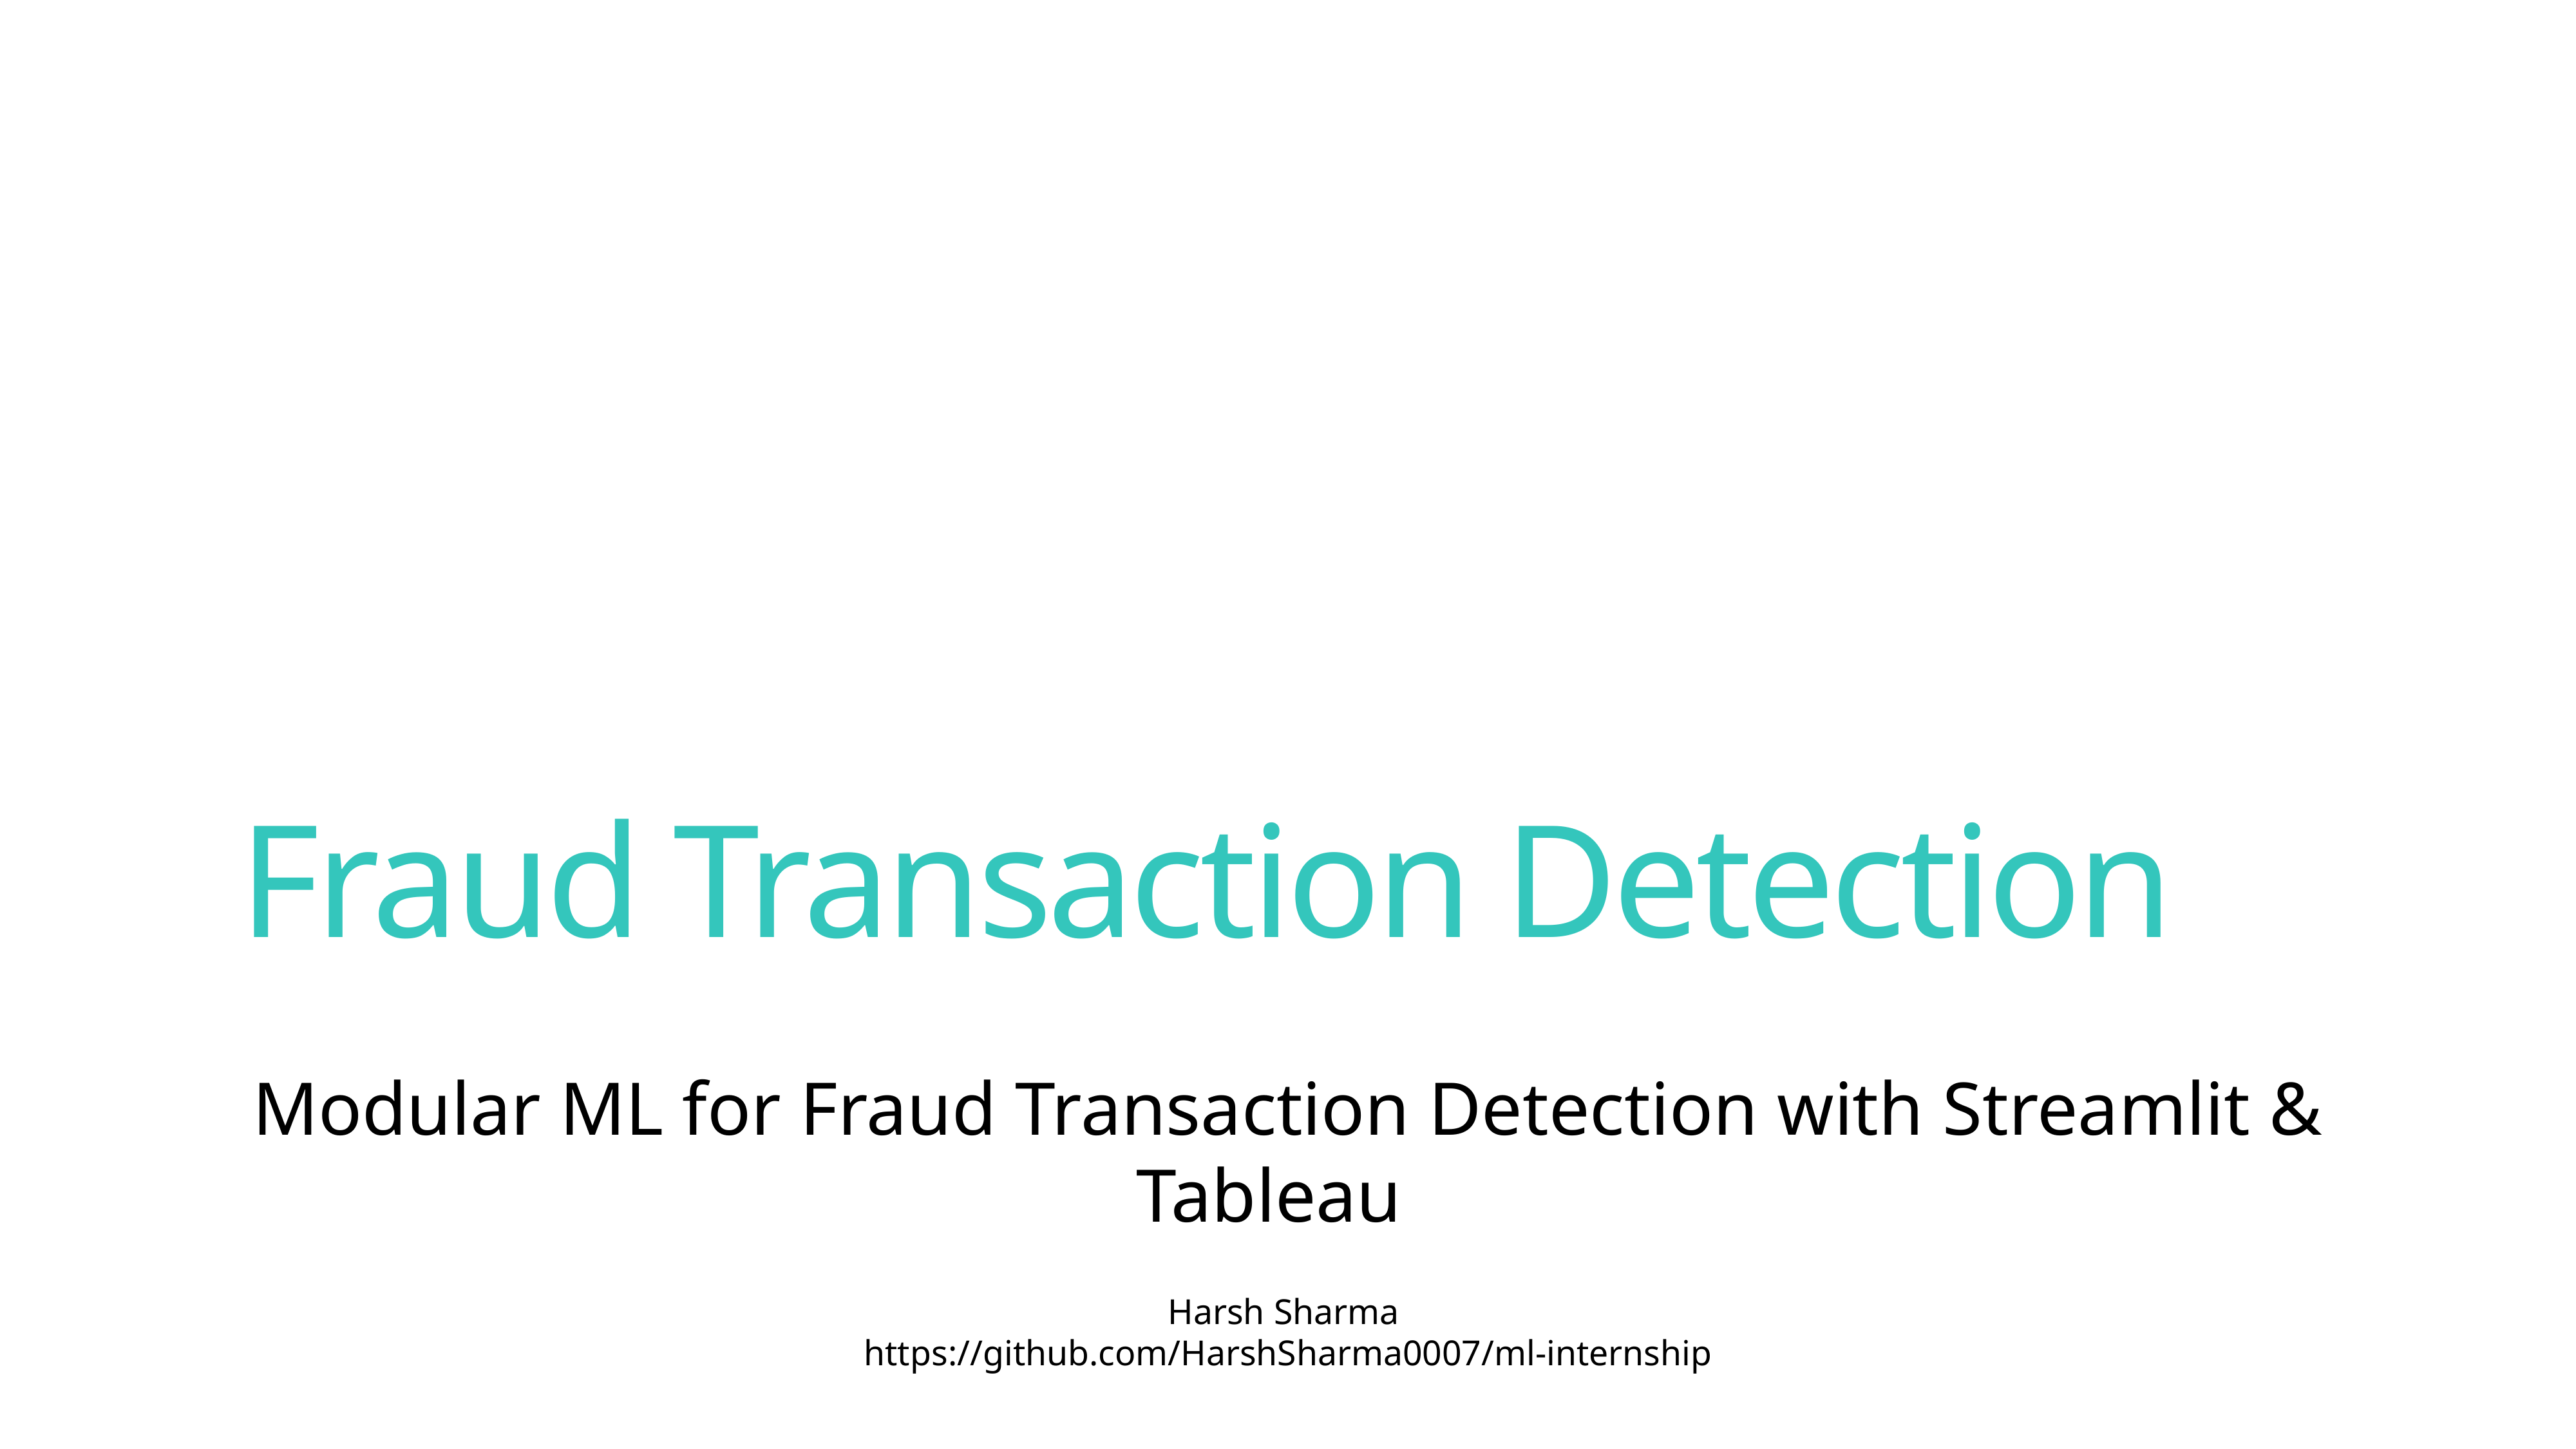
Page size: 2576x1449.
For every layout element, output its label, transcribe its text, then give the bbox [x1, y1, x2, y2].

text_box Harsh Sharma https://github.com/HarshSharma0007/ml-internship [134, 1284, 2442, 1389]
title Fraud Transaction Detection [42, 347, 2443, 977]
subtitle Modular ML for Fraud Transaction Detection with Streamlit & Tableau [133, 1056, 2443, 1204]
